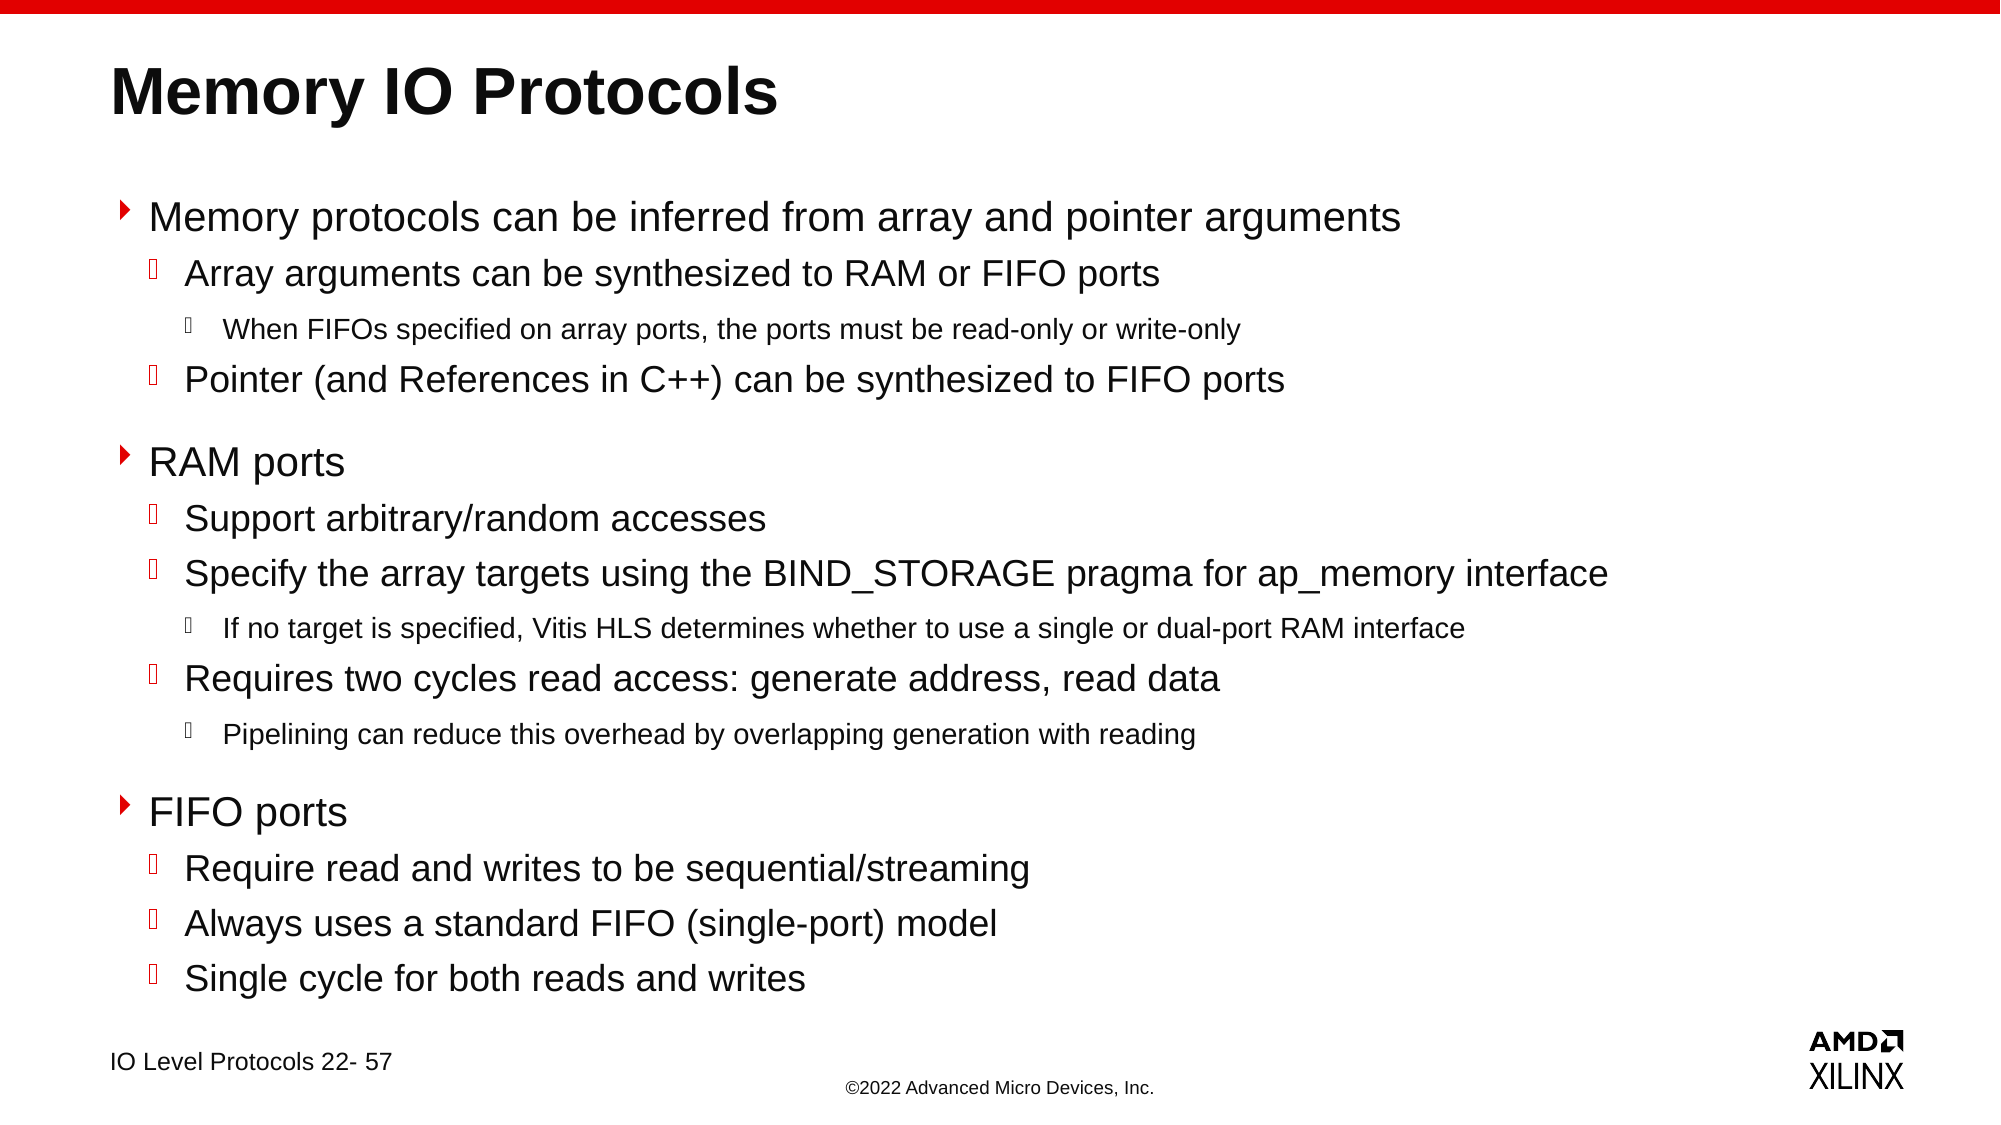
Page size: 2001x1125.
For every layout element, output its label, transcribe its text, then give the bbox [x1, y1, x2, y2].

slide_number IO Level Protocols 22- 57 [95, 1037, 457, 1098]
picture [1809, 1030, 1904, 1089]
list Memory protocols can be inferred from array and pointer arguments Array arguments can be synthesized to RAM or FIFO ports When FIFOs specified on array ports, the ports must be read-only or write-only Pointer (and References in C++) can be synthesized to FIFO ports RAM ports Support arbitrary/random accesses Specify the array targets using the BIND_STORAGE pragma for ap_memory interface If no target is specified, Vitis HLS determines whether to use a single or dual-port RAM interface Requires two cycles read access: generate address, read data Pipelining can reduce this overhead by overlapping generation with reading FIFO ports Require read and writes to be sequential/streaming Always uses a standard FIFO (single-port) model Single cycle for both reads and writes [95, 182, 1905, 943]
title Memory IO Protocols [95, 50, 1905, 182]
